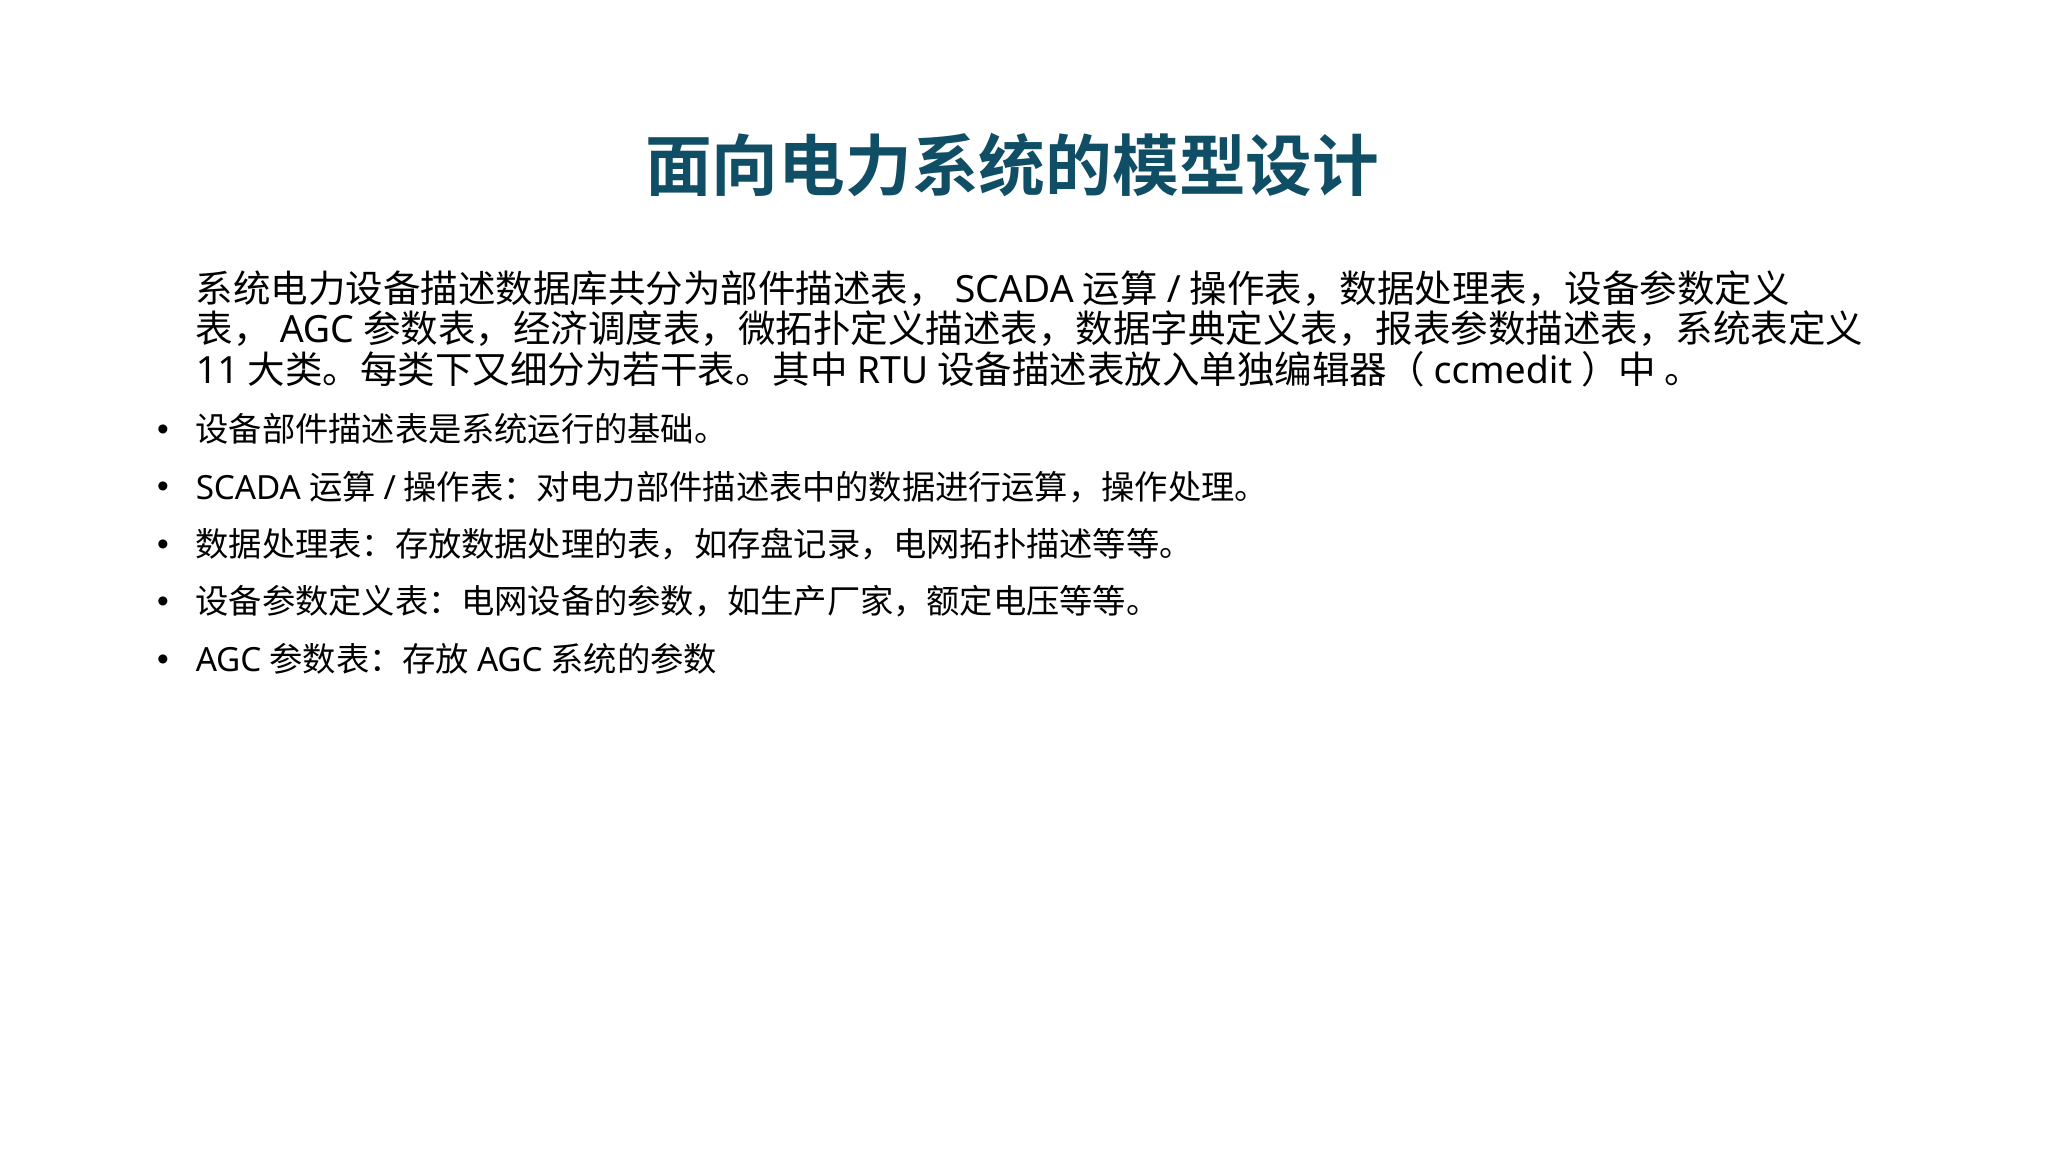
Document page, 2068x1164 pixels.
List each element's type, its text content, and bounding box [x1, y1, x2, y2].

list 系统电力设备描述数据库共分为部件描述表，SCADA运算/操作表，数据处理表，设备参数定义表，AGC参数表，经济调度表，微拓扑定义描述表，数据字典定义表，报表参数描述表，系统表定义11大类。每类下又细分为若干表。其中RTU设备描述表放入单独编辑器（ccmedit）中 。 设备部件描述表是系统运行的基础。 SCADA运算/操作表：对电力部件描述表中的数据进行运算，操作处理。 数据处理表：存放数据处理的表，如存盘记录，电网拓扑描述等等。 设备参数定义表：电网设备的参数，如生产厂家，额定电压等等。 AGC参数表：存放AGC系统的参数 [142, 262, 1926, 748]
title 面向电力系统的模型设计 [455, 64, 1570, 274]
